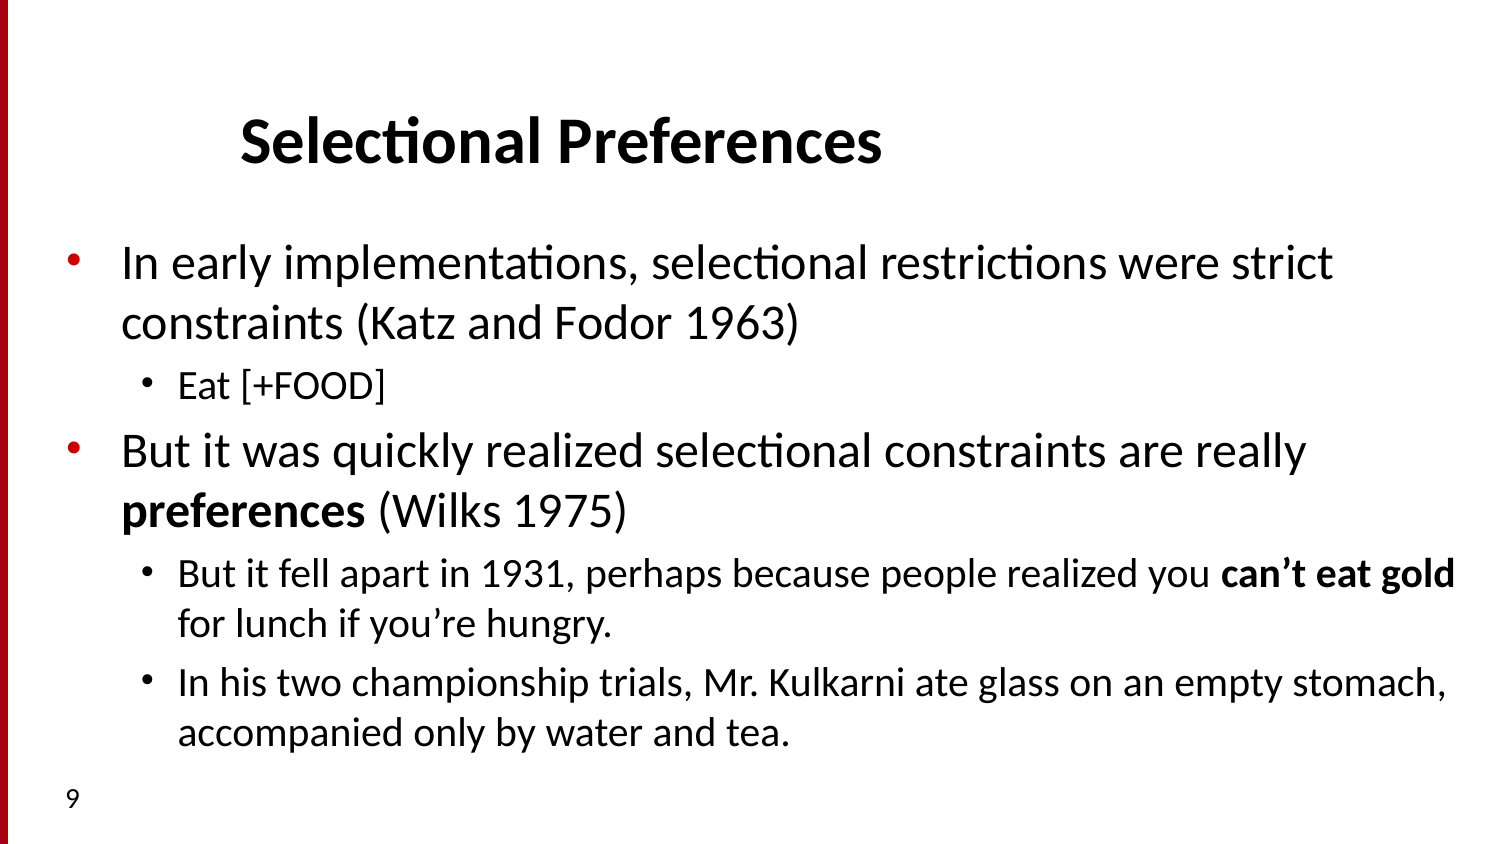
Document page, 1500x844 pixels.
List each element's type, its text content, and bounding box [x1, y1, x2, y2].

title Selectional Preferences [225, 62, 1450, 185]
slide_number 9 [49, 771, 158, 829]
list In early implementations, selectional restrictions were strict constraints (Katz and Fodor 1963) Eat [+FOOD] But it was quickly realized selectional constraints are really preferences (Wilks 1975) But it fell apart in 1931, perhaps because people realized you can’t eat gold for lunch if you’re hungry. In his two championship trials, Mr. Kulkarni ate glass on an empty stomach, accompanied only by water and tea. [50, 221, 1475, 769]
